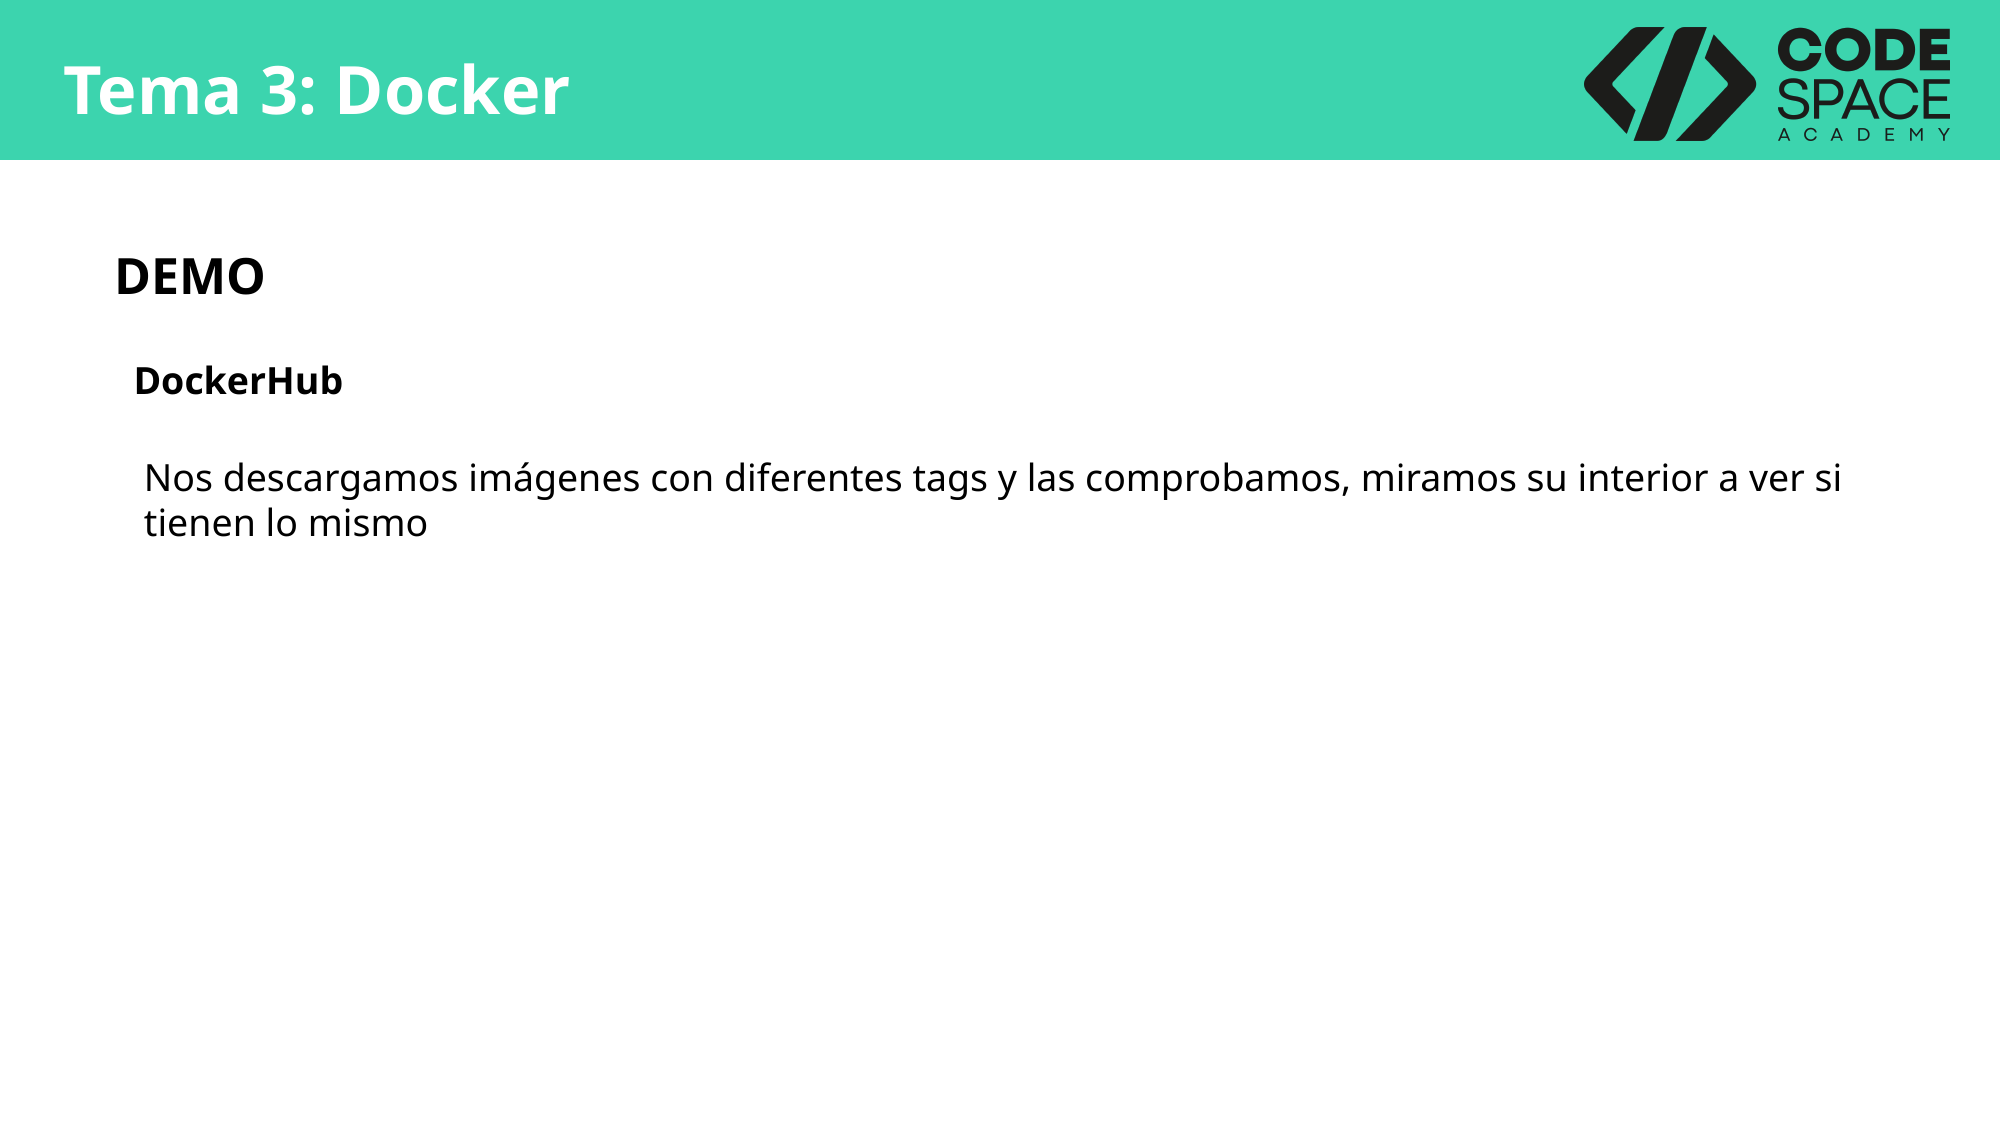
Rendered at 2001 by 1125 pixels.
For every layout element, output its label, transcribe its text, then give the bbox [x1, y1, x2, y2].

text_box DEMO [99, 236, 282, 312]
text_box [0, 0, 2000, 160]
text_box Nos descargamos imágenes con diferentes tags y las comprobamos, miramos su interior a ver si tienen lo mismo [129, 446, 1930, 552]
picture [1584, 27, 1950, 141]
text_box Tema 3: Docker [43, 36, 1458, 132]
text_box DockerHub [118, 349, 359, 409]
